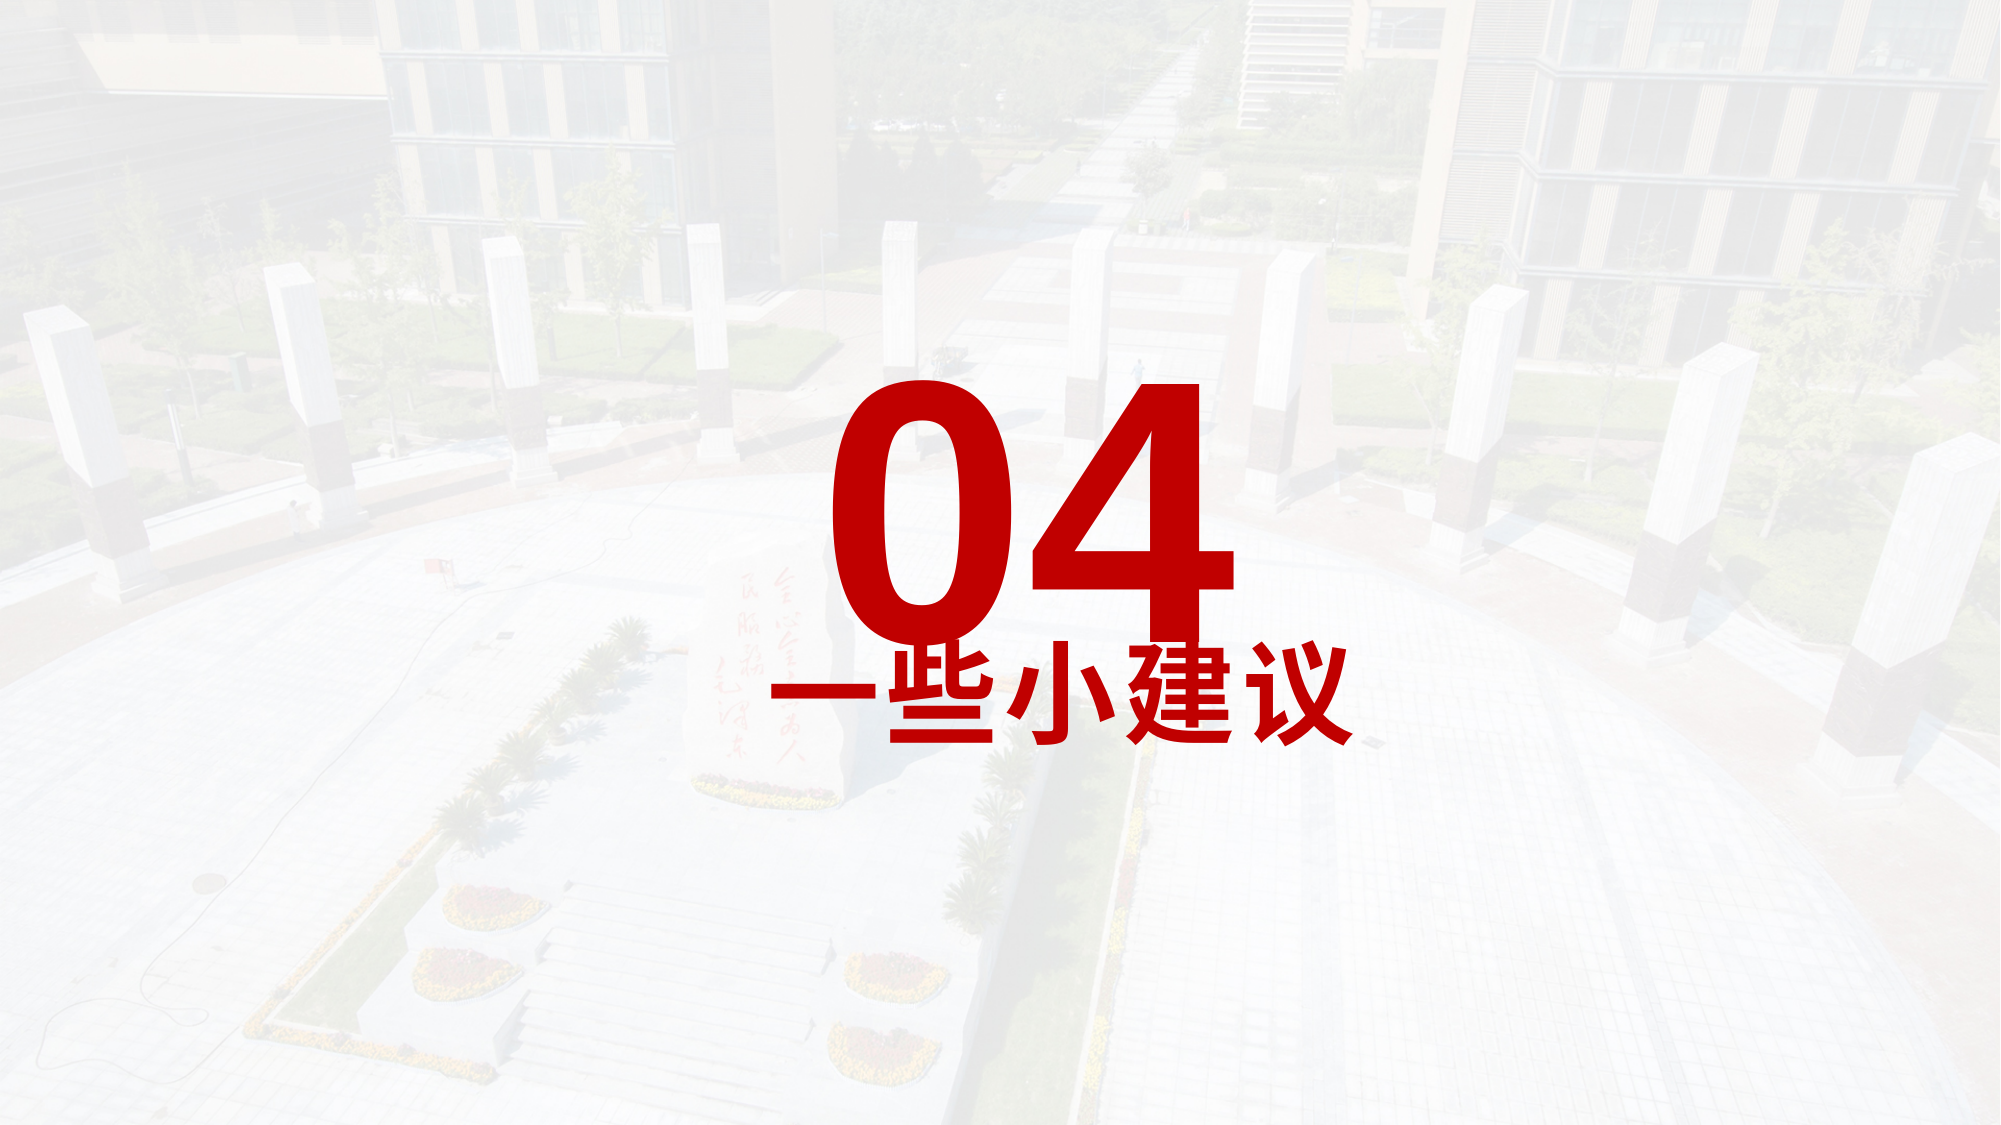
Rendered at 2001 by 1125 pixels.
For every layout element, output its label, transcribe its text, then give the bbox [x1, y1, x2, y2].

text_box 04 [803, 260, 1251, 615]
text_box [661, 615, 1581, 845]
picture [0, 0, 2001, 1125]
